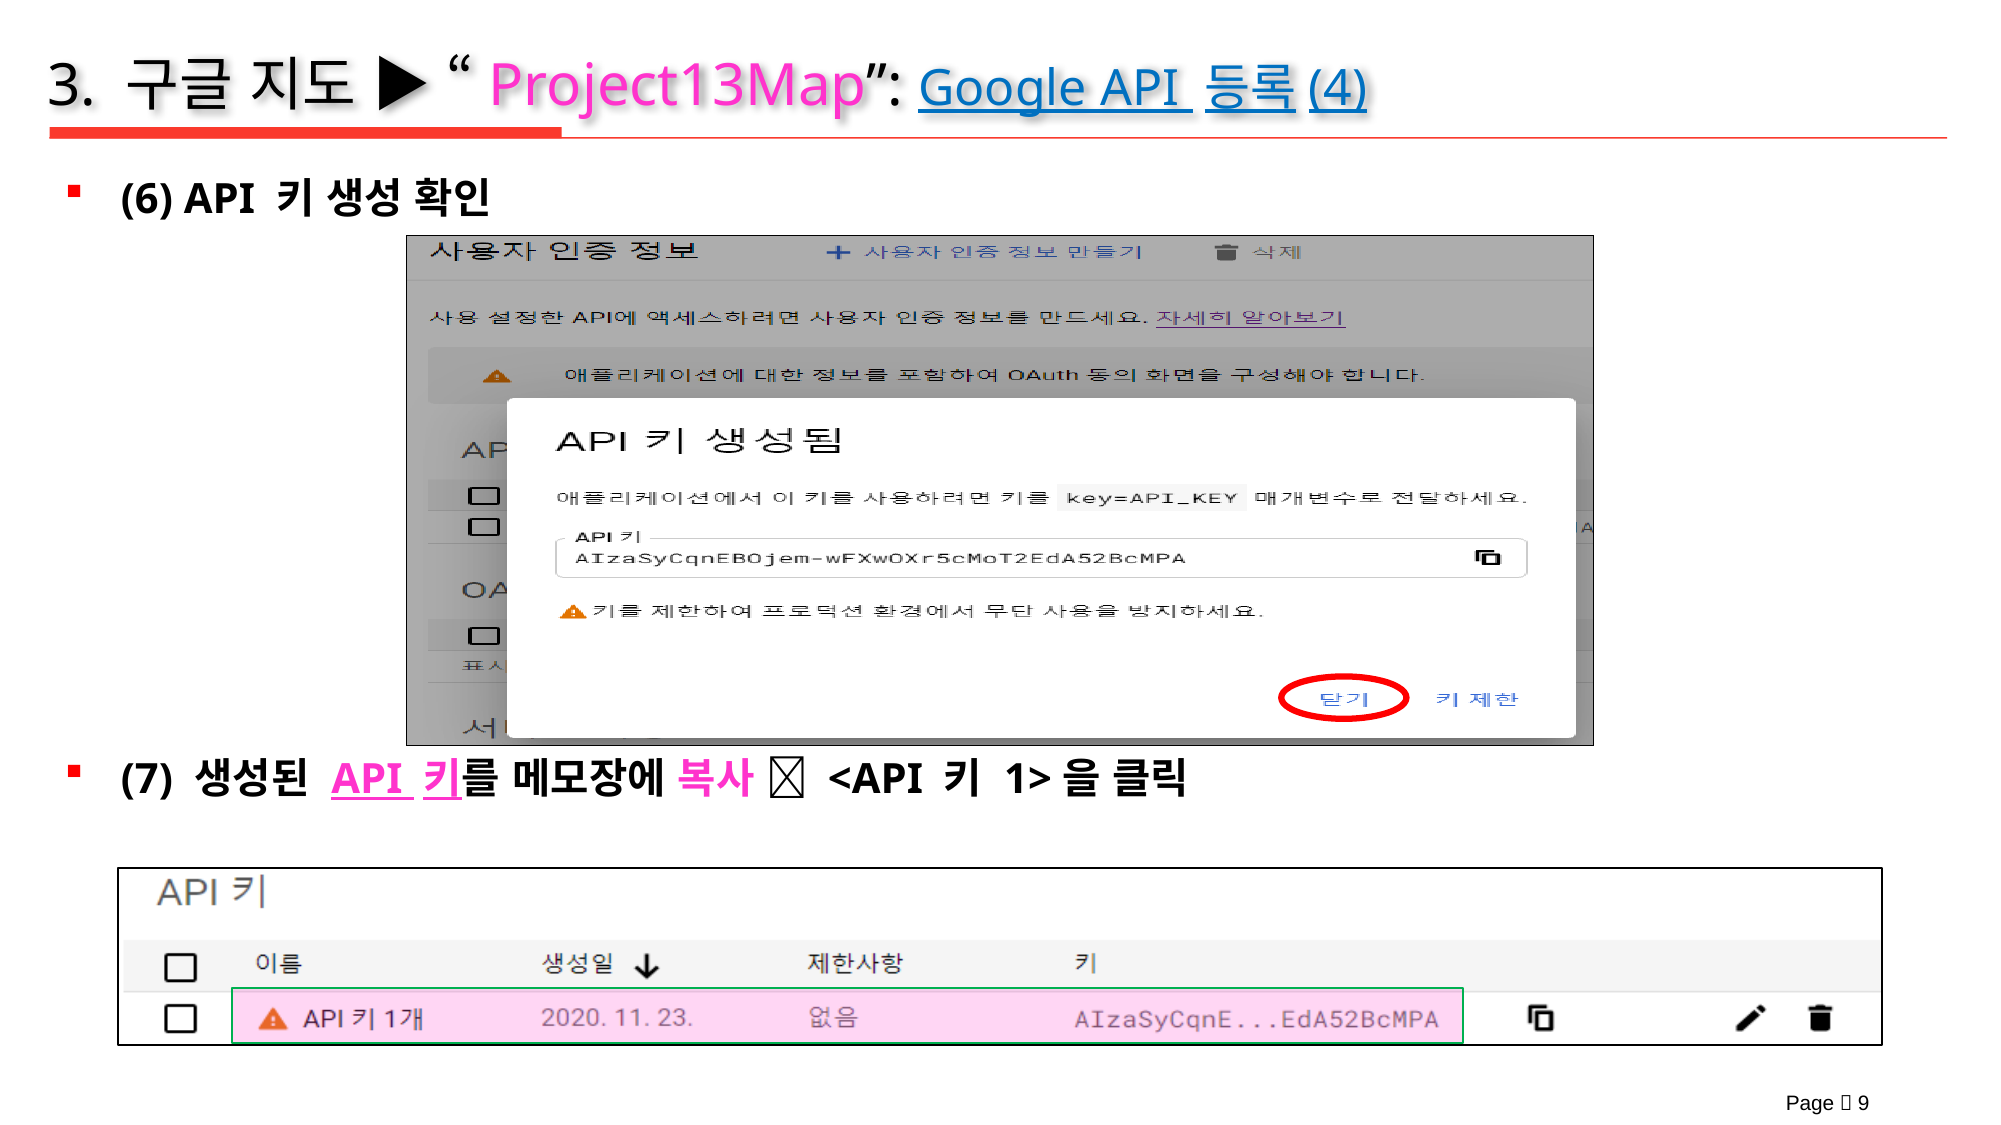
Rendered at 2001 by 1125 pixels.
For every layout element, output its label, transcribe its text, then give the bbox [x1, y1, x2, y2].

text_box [119, 869, 1881, 1045]
title 3. 구글 지도 ▶ “Project13Map”: Google API 등록(4) [47, 47, 1912, 142]
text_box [406, 226, 1594, 746]
list (6) API 키 생성 확인 (7) 생성된 API 키를 메모장에 복사  <API 키 1>을 클릭 [64, 171, 1930, 851]
